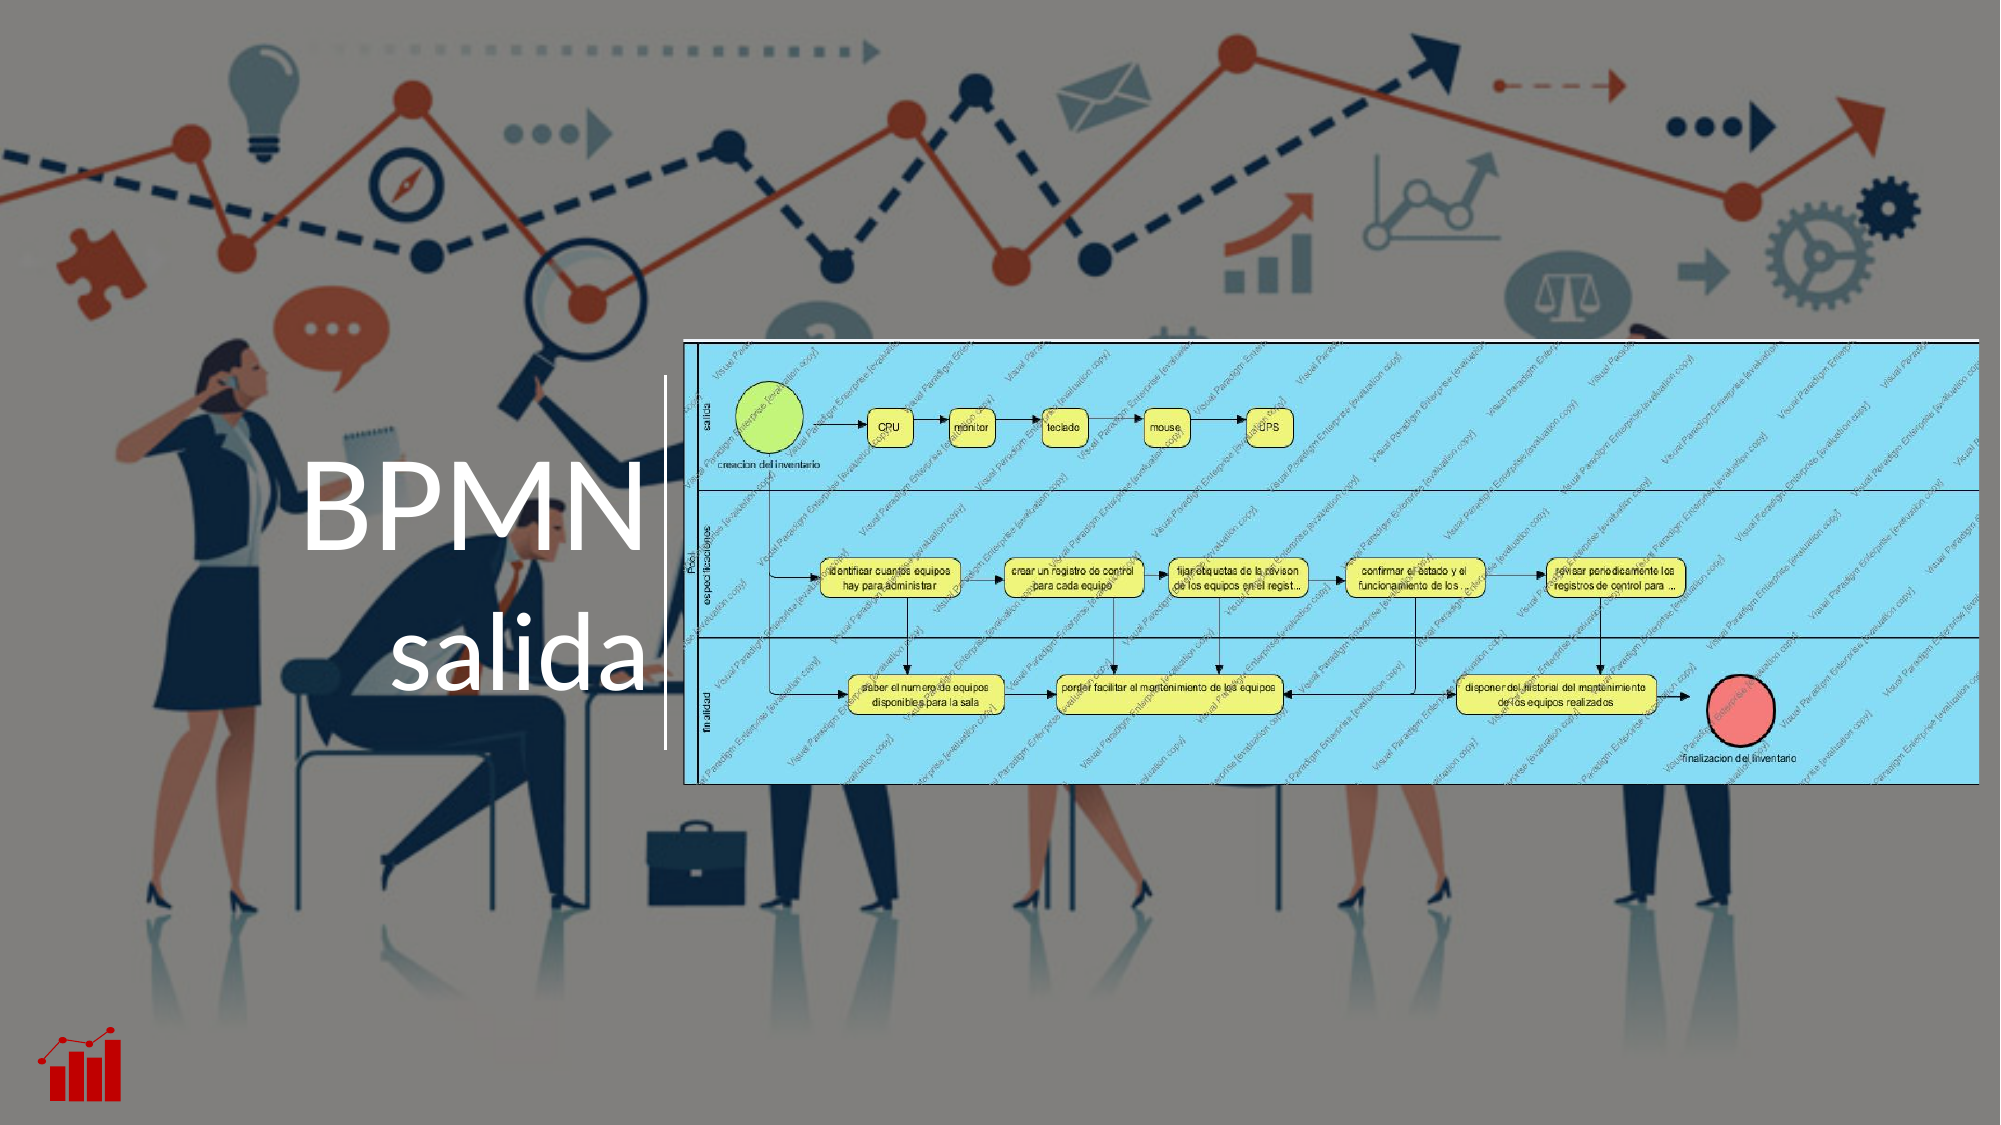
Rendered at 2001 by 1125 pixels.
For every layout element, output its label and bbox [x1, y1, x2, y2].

picture [683, 339, 1980, 785]
list [0, 0, 2000, 1125]
text_box [37, 1027, 121, 1102]
